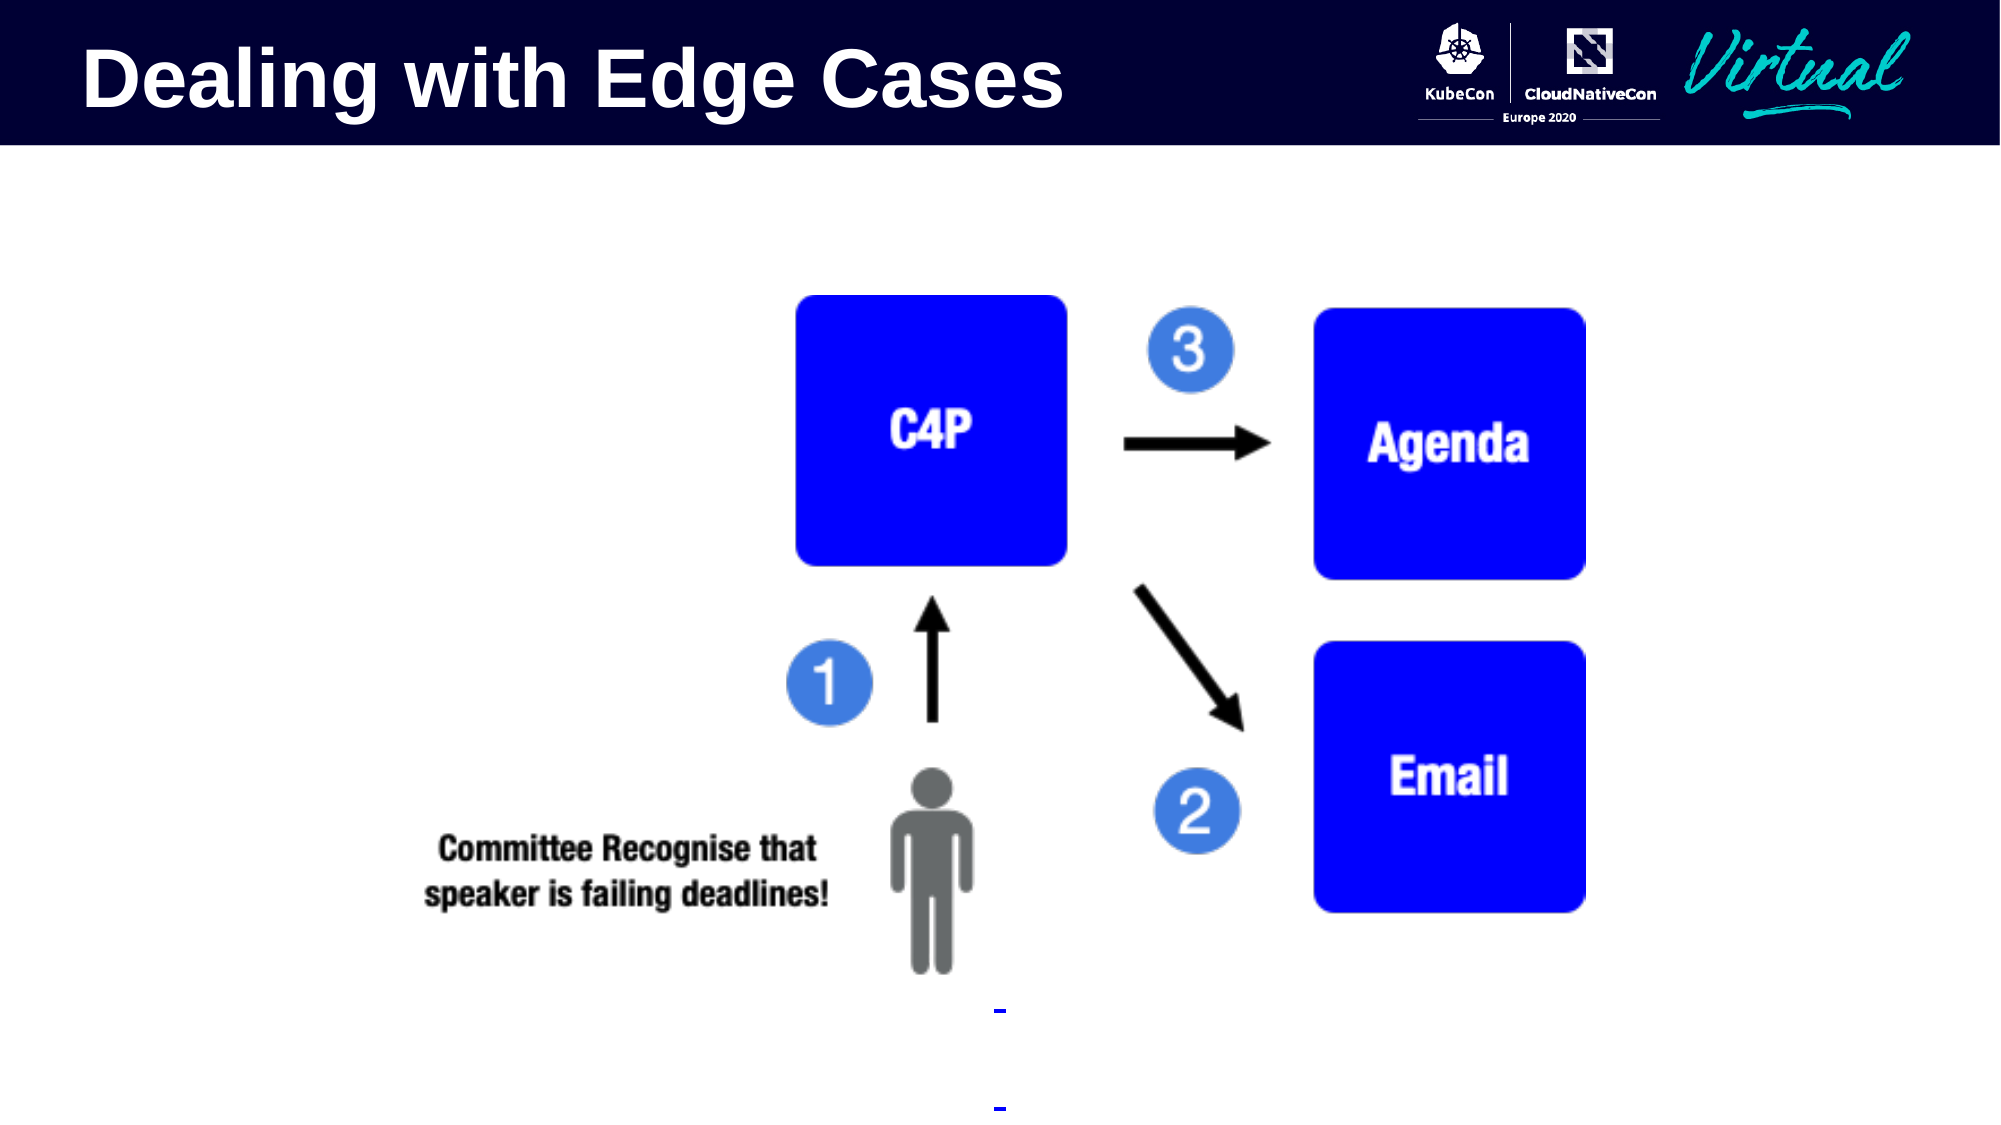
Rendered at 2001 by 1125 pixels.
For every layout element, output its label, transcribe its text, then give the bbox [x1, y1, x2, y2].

text_box [986, 977, 1014, 1125]
text_box Dealing with Edge Cases [73, 0, 1784, 189]
picture [0, 0, 2000, 1125]
